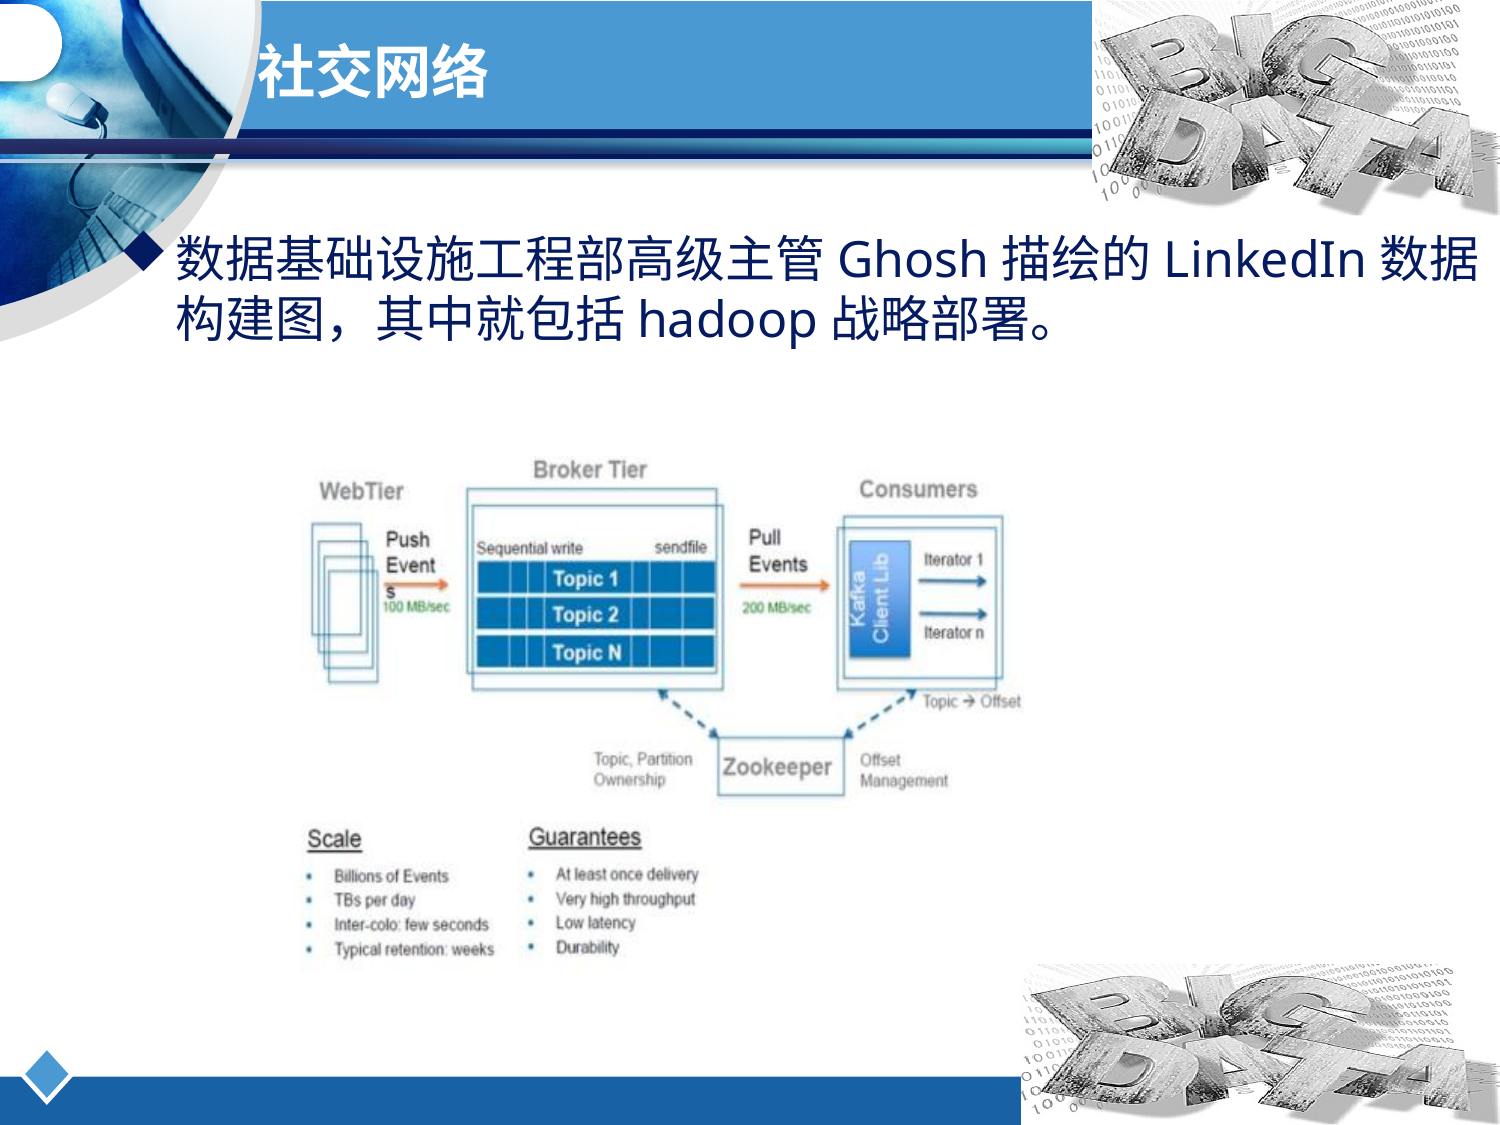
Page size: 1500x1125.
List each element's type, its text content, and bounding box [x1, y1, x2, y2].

title 社交网络 [242, 3, 1088, 138]
picture [0, 0, 1500, 217]
picture [0, 163, 211, 306]
picture [277, 455, 1500, 1125]
list 数据基础设施工程部高级主管Ghosh描绘的LinkedIn数据构建图，其中就包括hadoop战略部署。 [103, 219, 1500, 445]
